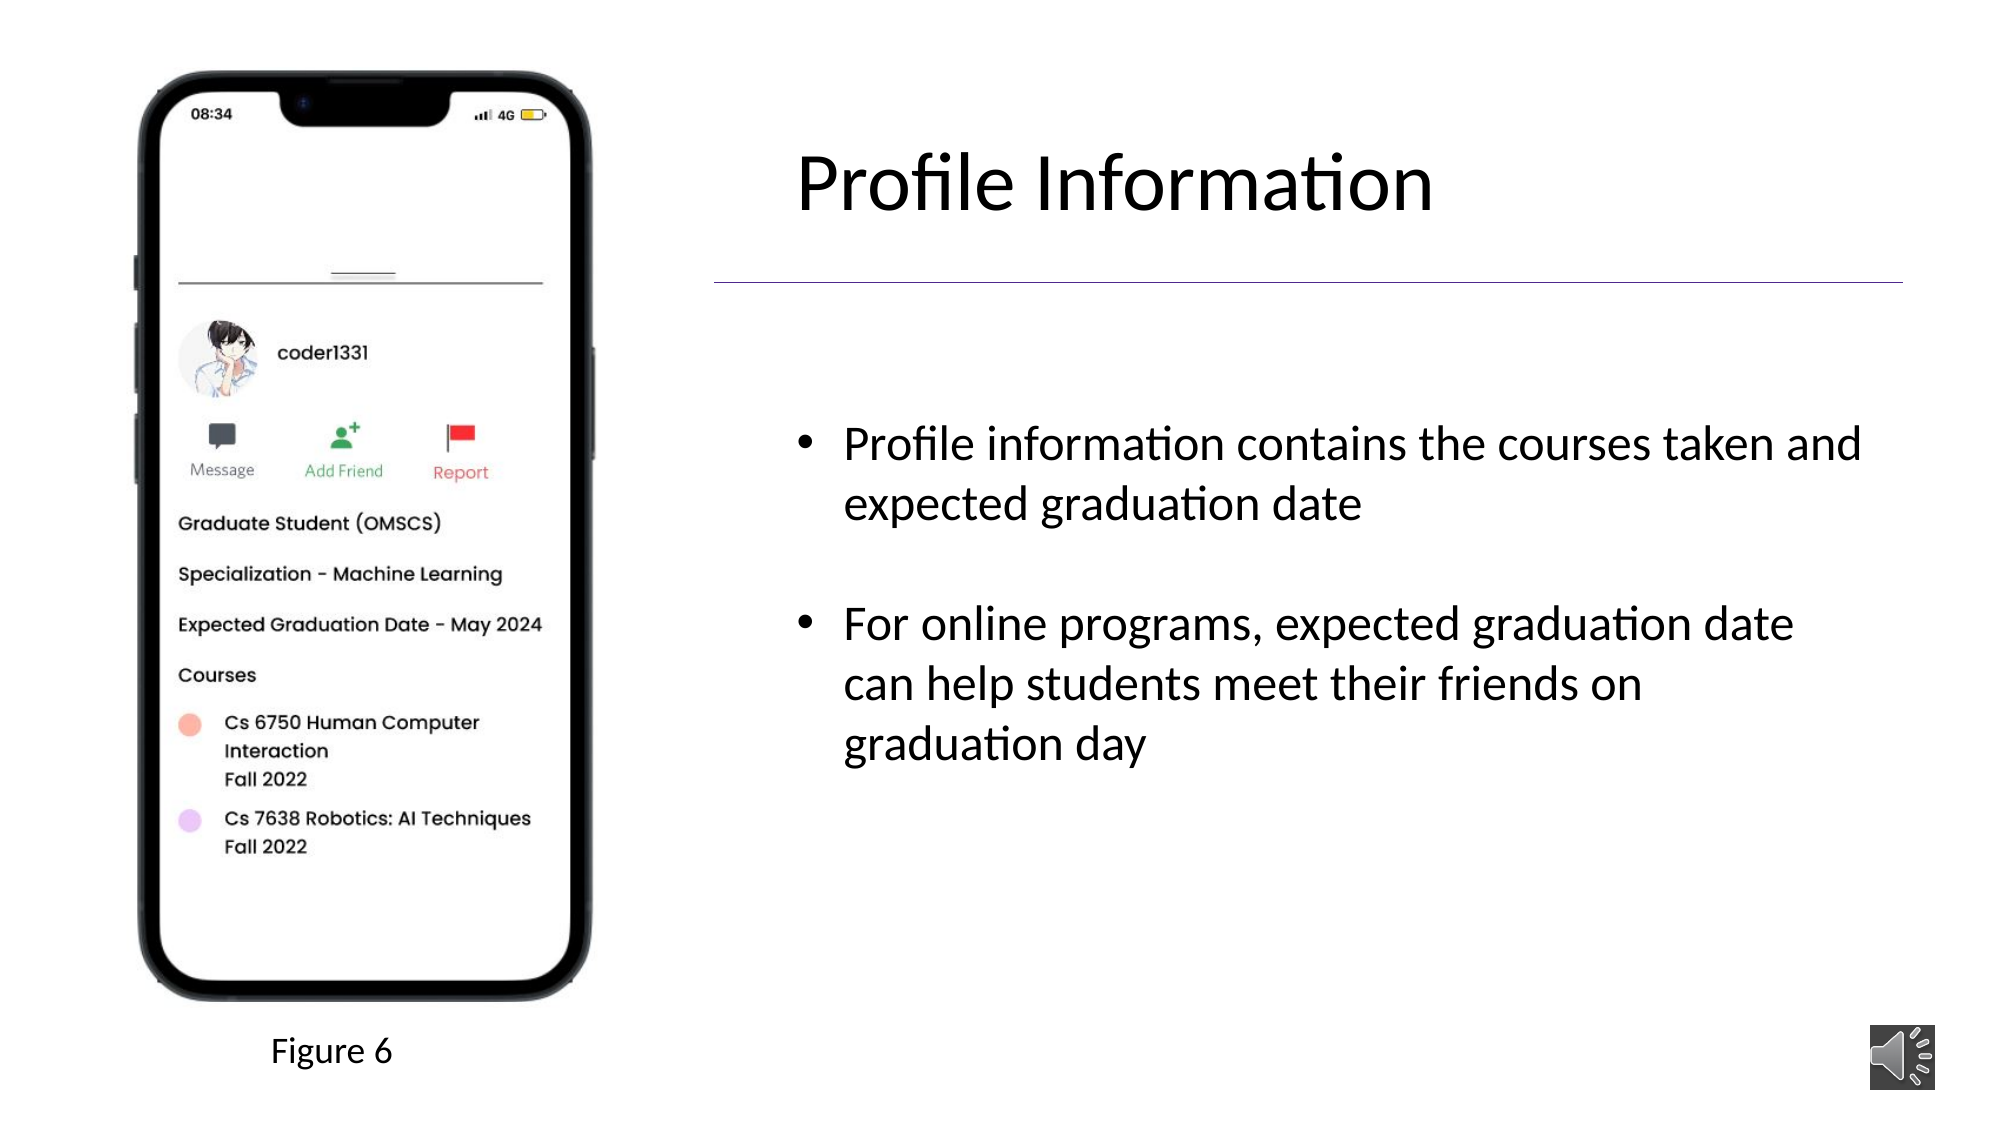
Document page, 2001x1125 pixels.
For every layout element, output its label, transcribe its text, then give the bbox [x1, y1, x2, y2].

text_box Profile Information [650, 119, 2000, 235]
picture [89, 67, 621, 1022]
text_box Figure 6 [222, 1022, 436, 1079]
picture [1869, 1024, 1936, 1091]
text_box Profile information contains the courses taken and expected graduation date For online programs, expected graduation date can help students meet their friends on graduation day [781, 403, 1885, 899]
